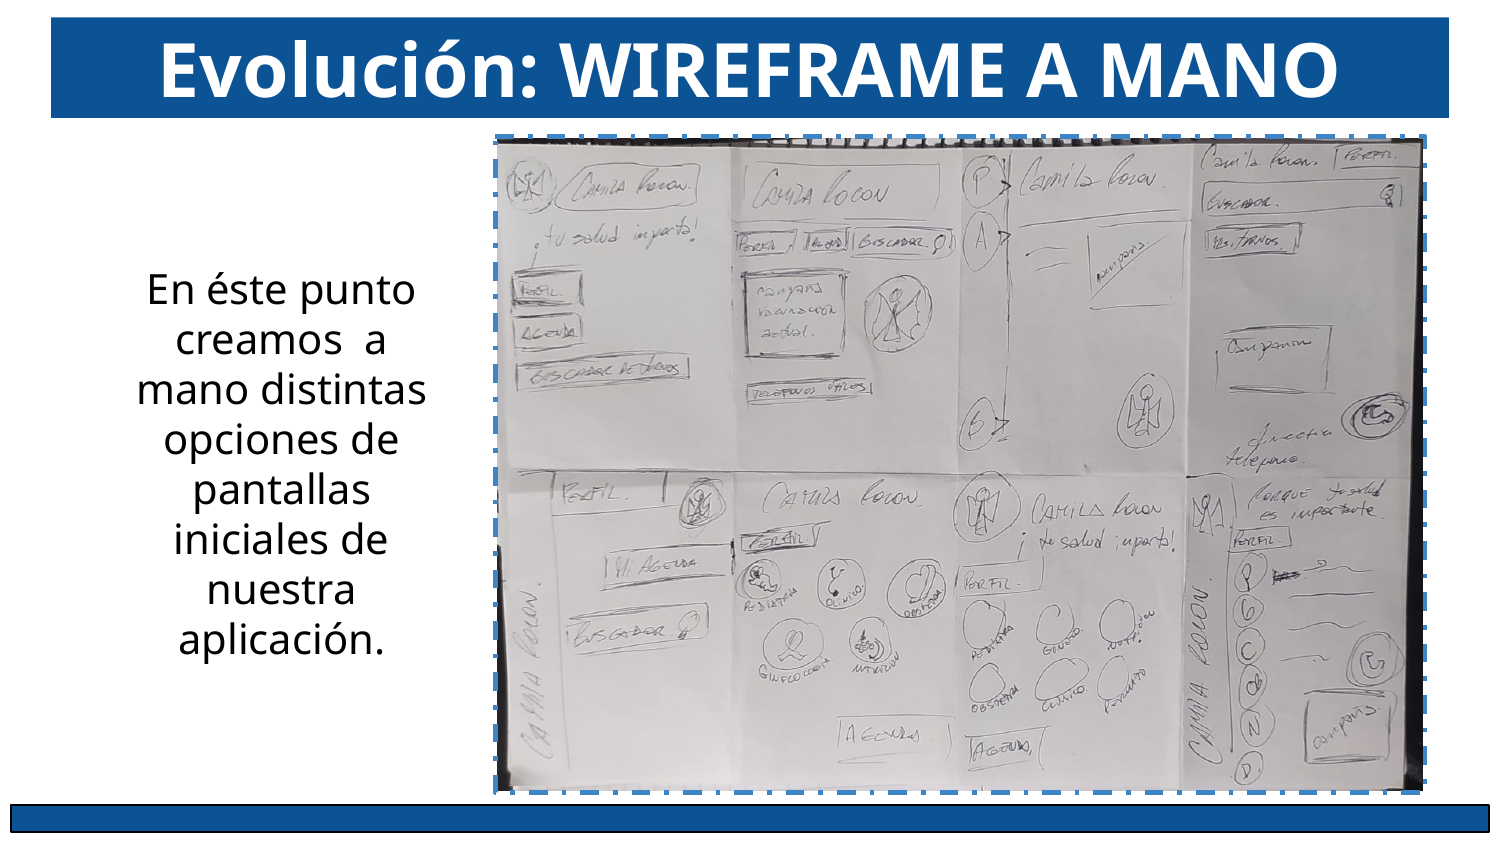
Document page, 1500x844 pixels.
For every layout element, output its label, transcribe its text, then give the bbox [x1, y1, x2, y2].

text_box [10, 804, 1489, 832]
picture [497, 138, 1423, 791]
title Evolución: WIREFRAME A MANO [51, 17, 1449, 118]
text_box En éste punto creamos a mano distintas opciones de pantallas iniciales de nuestra aplicación. [111, 247, 452, 678]
